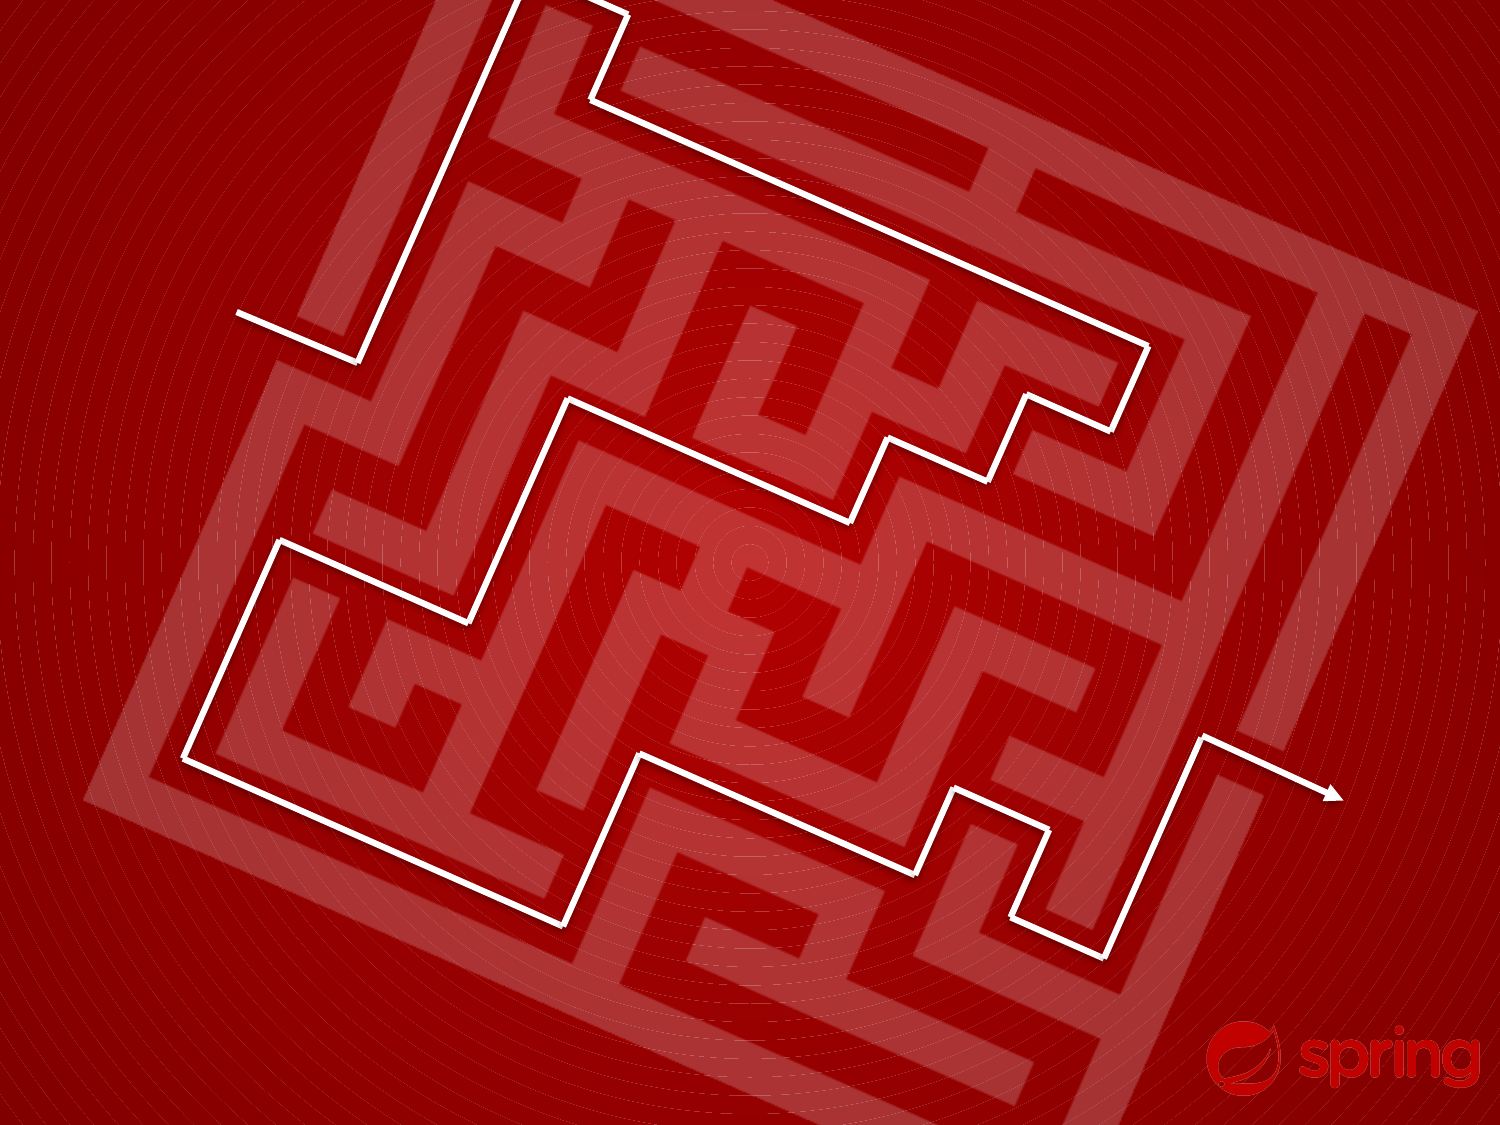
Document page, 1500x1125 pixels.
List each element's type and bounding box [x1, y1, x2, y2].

text_box [183, 53, 1394, 1066]
picture [1205, 1020, 1480, 1097]
